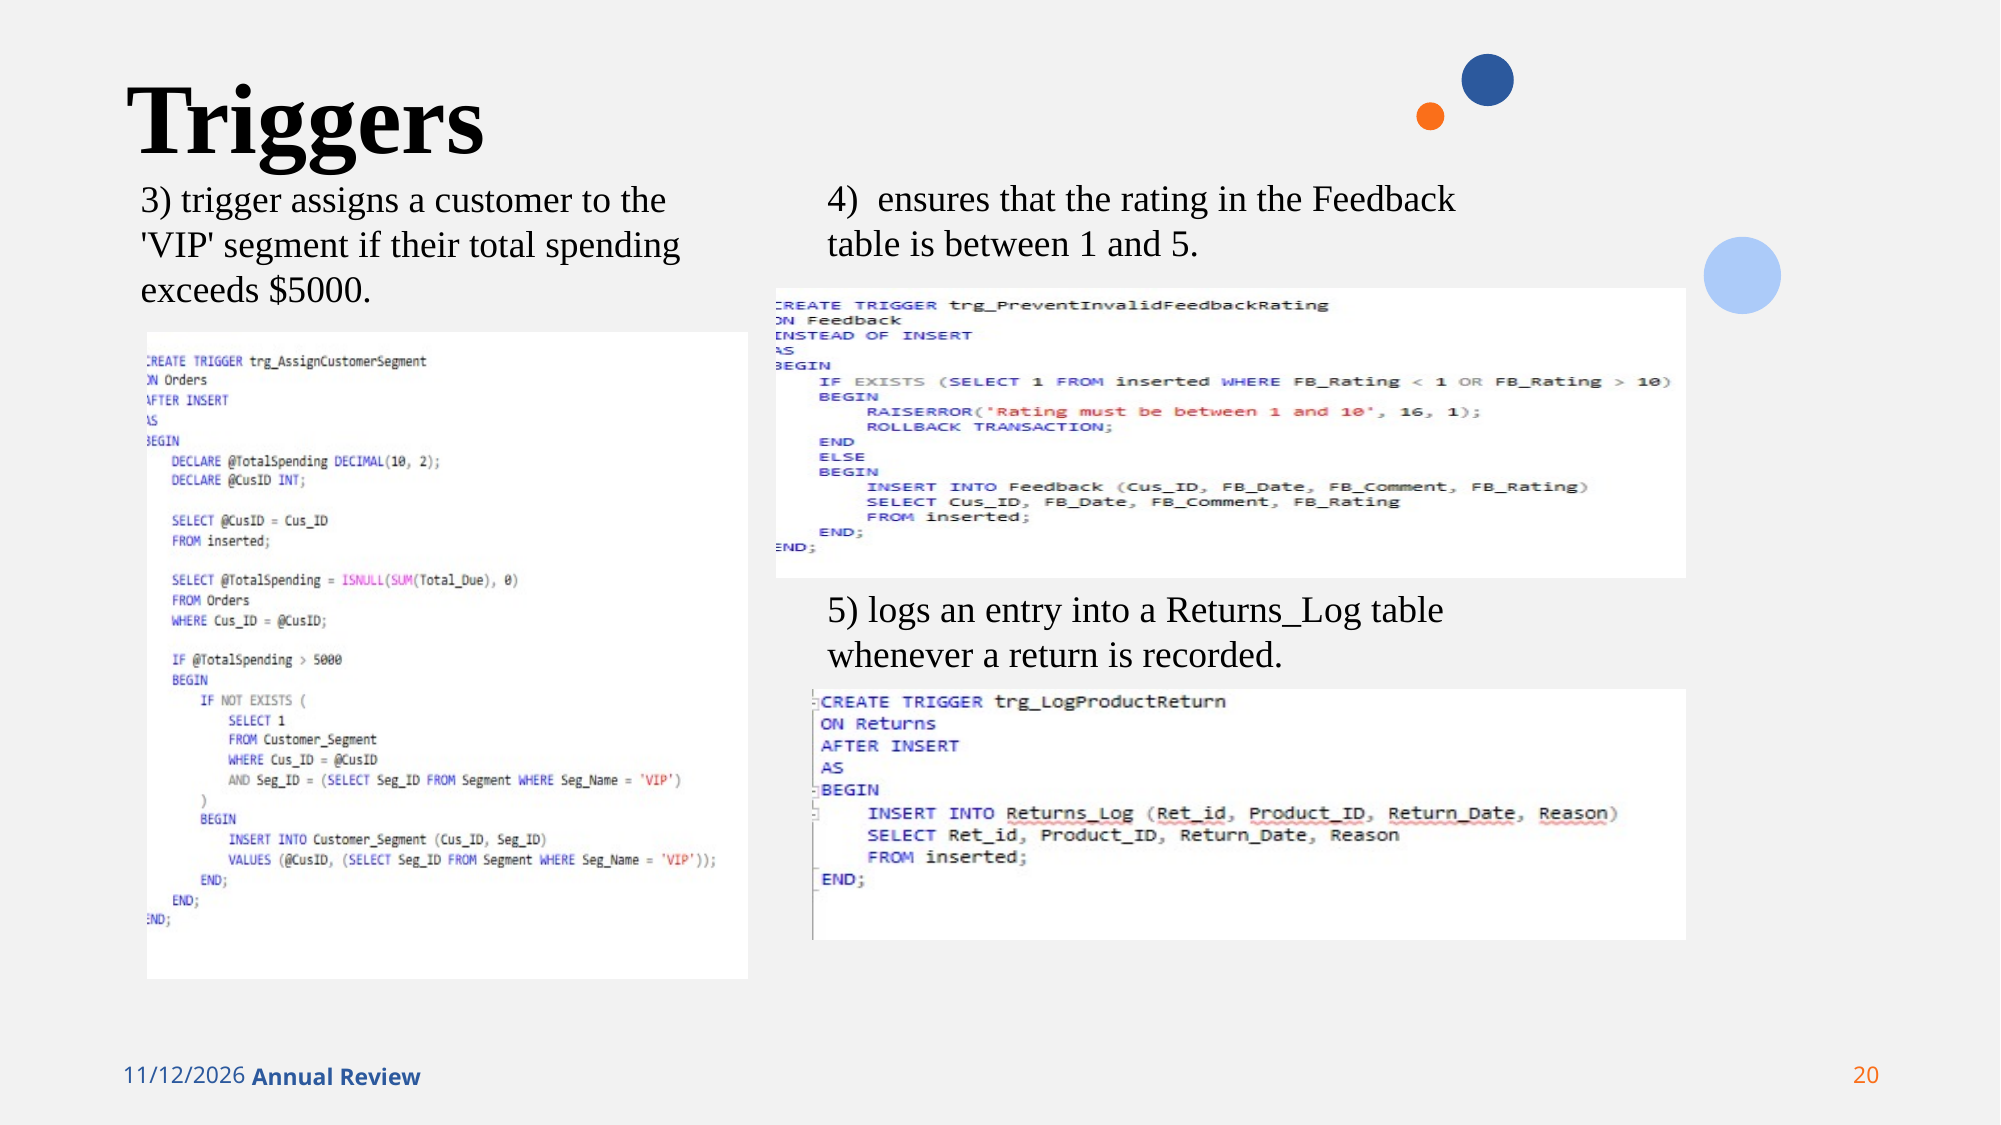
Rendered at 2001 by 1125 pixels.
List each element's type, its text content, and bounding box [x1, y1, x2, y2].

picture [147, 332, 748, 979]
text_box 3) trigger assigns a customer to the 'VIP' segment if their total spending exceeds $5000. [125, 167, 726, 318]
picture [812, 689, 1686, 940]
picture [776, 288, 1686, 578]
text_box 5) logs an entry into a Returns_Log table whenever a return is recorded. [812, 578, 1483, 682]
text_box 4) ensures that the rating in the Feedback table is between 1 and 5. [812, 167, 1483, 272]
title Triggers [111, 59, 813, 197]
